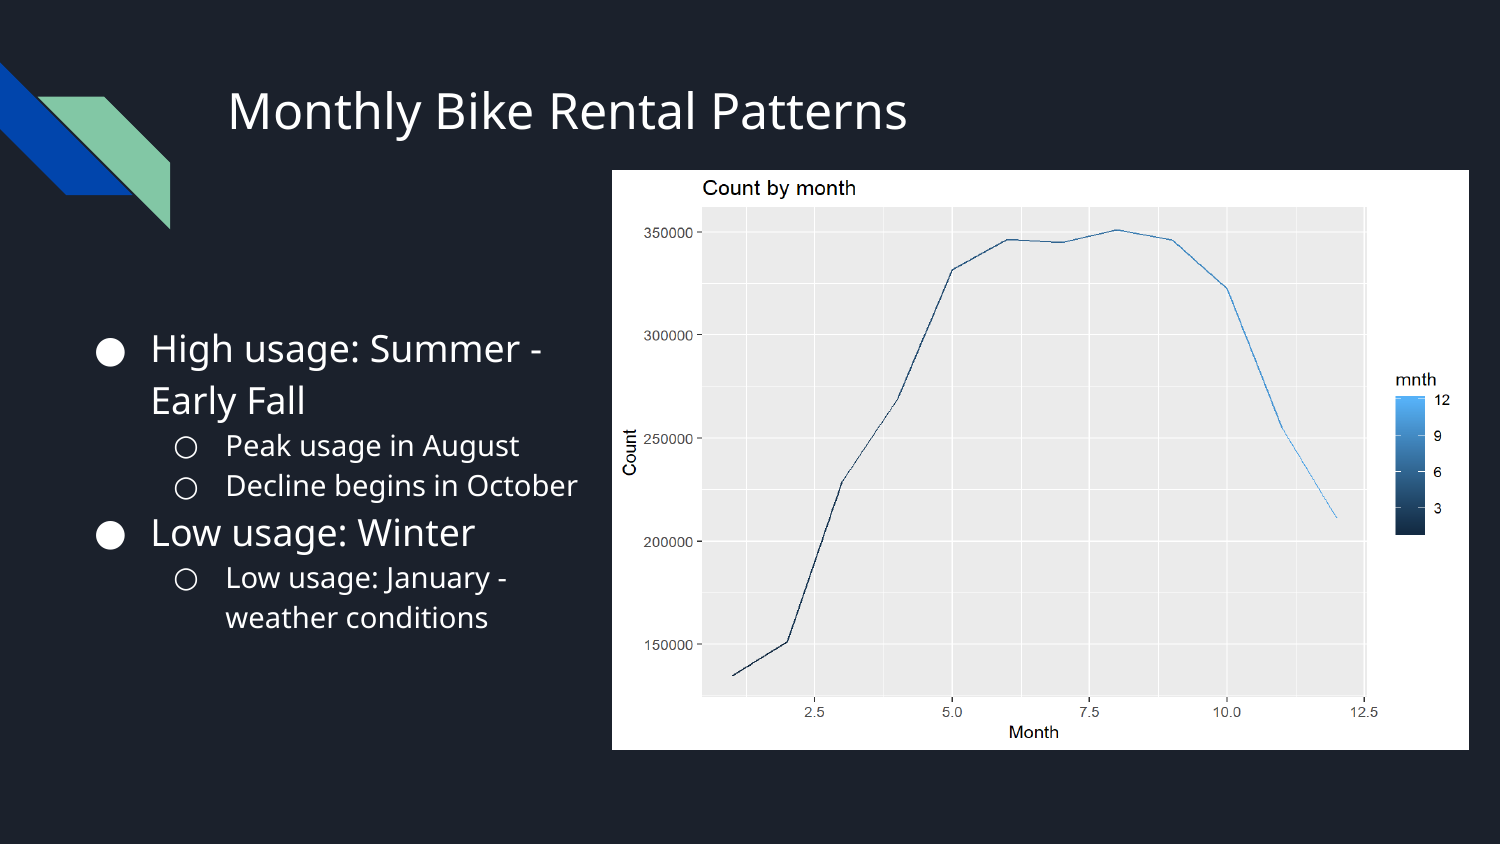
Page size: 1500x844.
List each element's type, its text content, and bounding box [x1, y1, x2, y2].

title Monthly Bike Rental Patterns [212, 64, 1368, 215]
picture [612, 170, 1469, 750]
subtitle High usage: Summer - Early Fall Peak usage in August Decline begins in October Low usage: Winter Low usage: January - weather conditions [60, 303, 602, 680]
